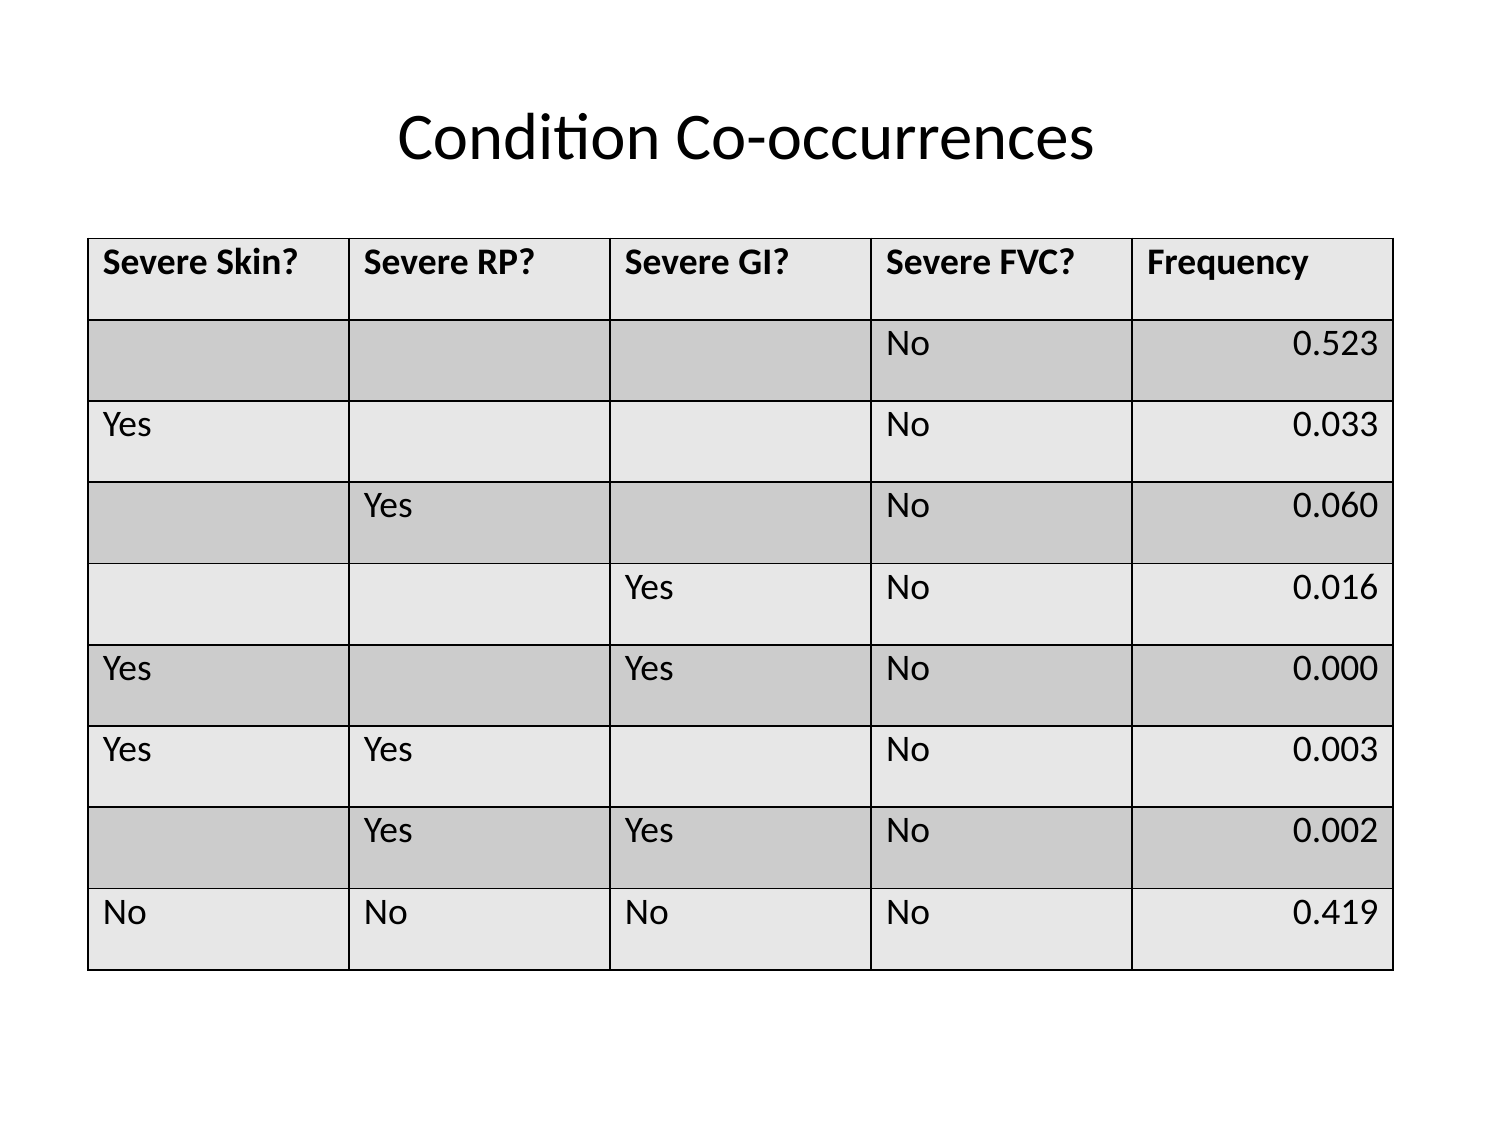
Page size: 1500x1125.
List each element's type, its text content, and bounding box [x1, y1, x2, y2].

table_cell Yes [89, 646, 348, 725]
table_cell No [872, 727, 1131, 806]
table_cell [350, 564, 609, 644]
table_header Severe FVC? [872, 239, 1131, 319]
table_cell No [872, 889, 1131, 969]
table_cell 0.002 [1133, 808, 1392, 888]
table_cell Yes [350, 483, 609, 563]
table_cell Yes [350, 727, 609, 806]
table_cell 0.016 [1133, 564, 1392, 644]
table_cell 0.419 [1133, 889, 1392, 969]
table_cell Yes [89, 402, 348, 481]
text_box Condition Co-occurrences [222, 85, 1271, 181]
table_cell [611, 402, 870, 481]
table_header Severe GI? [611, 239, 870, 319]
table_cell [611, 321, 870, 400]
table_cell 0.003 [1133, 727, 1392, 806]
table_cell [89, 321, 348, 400]
table_cell [611, 483, 870, 563]
table_cell 0.000 [1133, 646, 1392, 725]
table_cell 0.033 [1133, 402, 1392, 481]
table_cell 0.523 [1133, 321, 1392, 400]
table_cell Yes [611, 646, 870, 725]
table_cell [350, 321, 609, 400]
table_cell Yes [611, 808, 870, 888]
table_header Severe RP? [350, 239, 609, 319]
table_header Severe Skin? [89, 239, 348, 319]
table_cell [89, 564, 348, 644]
table_cell [89, 483, 348, 563]
table_cell No [872, 646, 1131, 725]
table_cell Yes [350, 808, 609, 888]
table_cell [350, 402, 609, 481]
table_cell [350, 646, 609, 725]
table_cell No [89, 889, 348, 969]
table_cell No [872, 321, 1131, 400]
table_cell Yes [611, 564, 870, 644]
table_cell No [872, 564, 1131, 644]
table_cell No [872, 808, 1131, 888]
table_header Frequency [1133, 239, 1392, 319]
table_cell Yes [89, 727, 348, 806]
table_cell No [872, 483, 1131, 563]
table_cell 0.060 [1133, 483, 1392, 563]
table_cell No [611, 889, 870, 969]
table_cell [611, 727, 870, 806]
table_cell [89, 808, 348, 888]
table_cell No [872, 402, 1131, 481]
table_cell No [350, 889, 609, 969]
